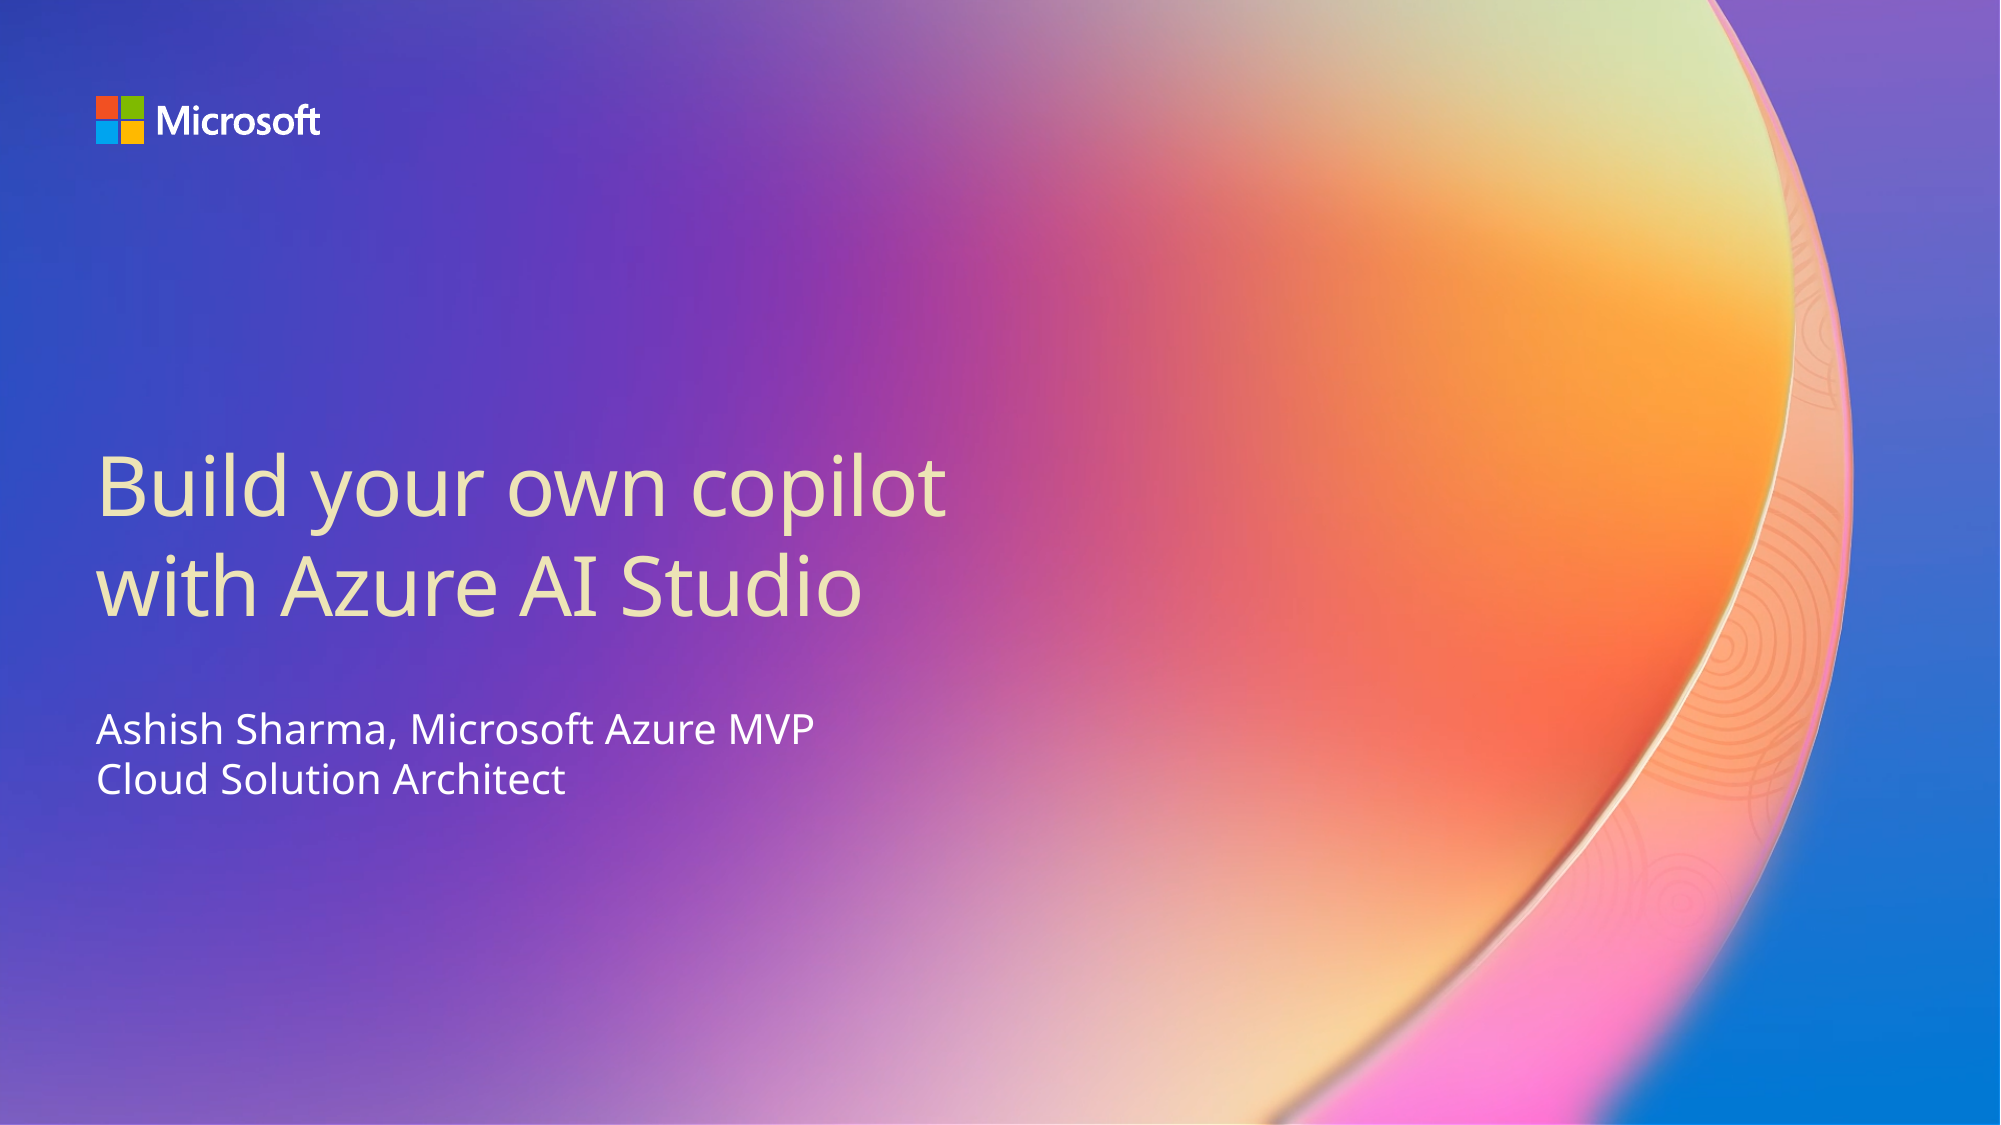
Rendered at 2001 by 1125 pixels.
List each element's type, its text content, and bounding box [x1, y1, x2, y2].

list Ashish Sharma, Microsoft Azure MVP Cloud Solution Architect [95, 703, 1596, 805]
picture [0, 0, 2000, 1125]
title Build your own copilot with Azure AI Studio [95, 430, 1221, 633]
